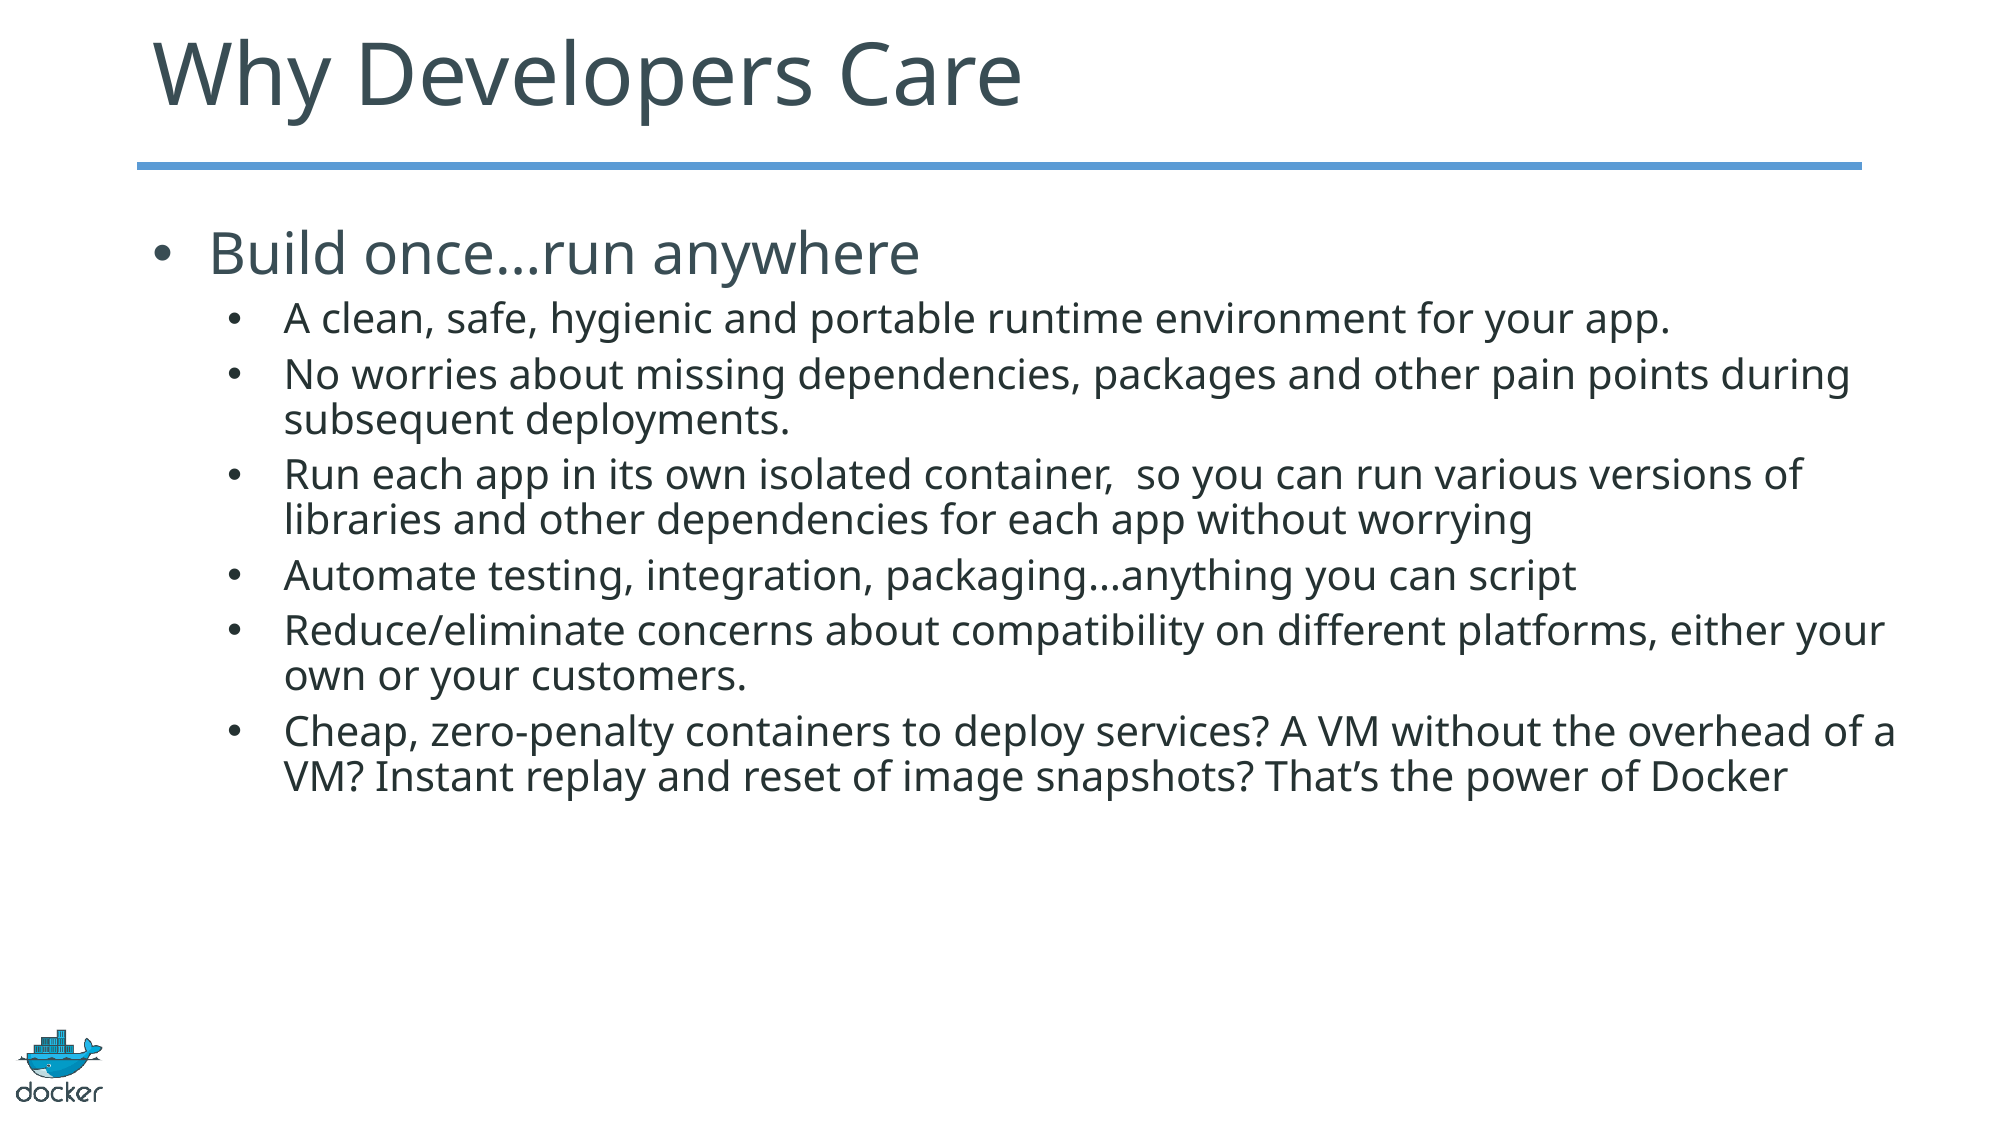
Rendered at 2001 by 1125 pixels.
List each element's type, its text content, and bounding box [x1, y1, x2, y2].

title Why Developers Care [137, 22, 1863, 133]
picture [0, 1010, 131, 1121]
list Build once…run anywhere A clean, safe, hygienic and portable runtime environment for your app. No worries about missing dependencies, packages and other pain points during subsequent deployments. Run each app in its own isolated container, so you can run various versions of libraries and other dependencies for each app without worrying Automate testing, integration, packaging…anything you can script Reduce/eliminate concerns about compatibility on different platforms, either your own or your customers. Cheap, zero-penalty containers to deploy services? A VM without the overhead of a VM? Instant replay and reset of image snapshots? That’s the power of Docker [137, 216, 1959, 1023]
